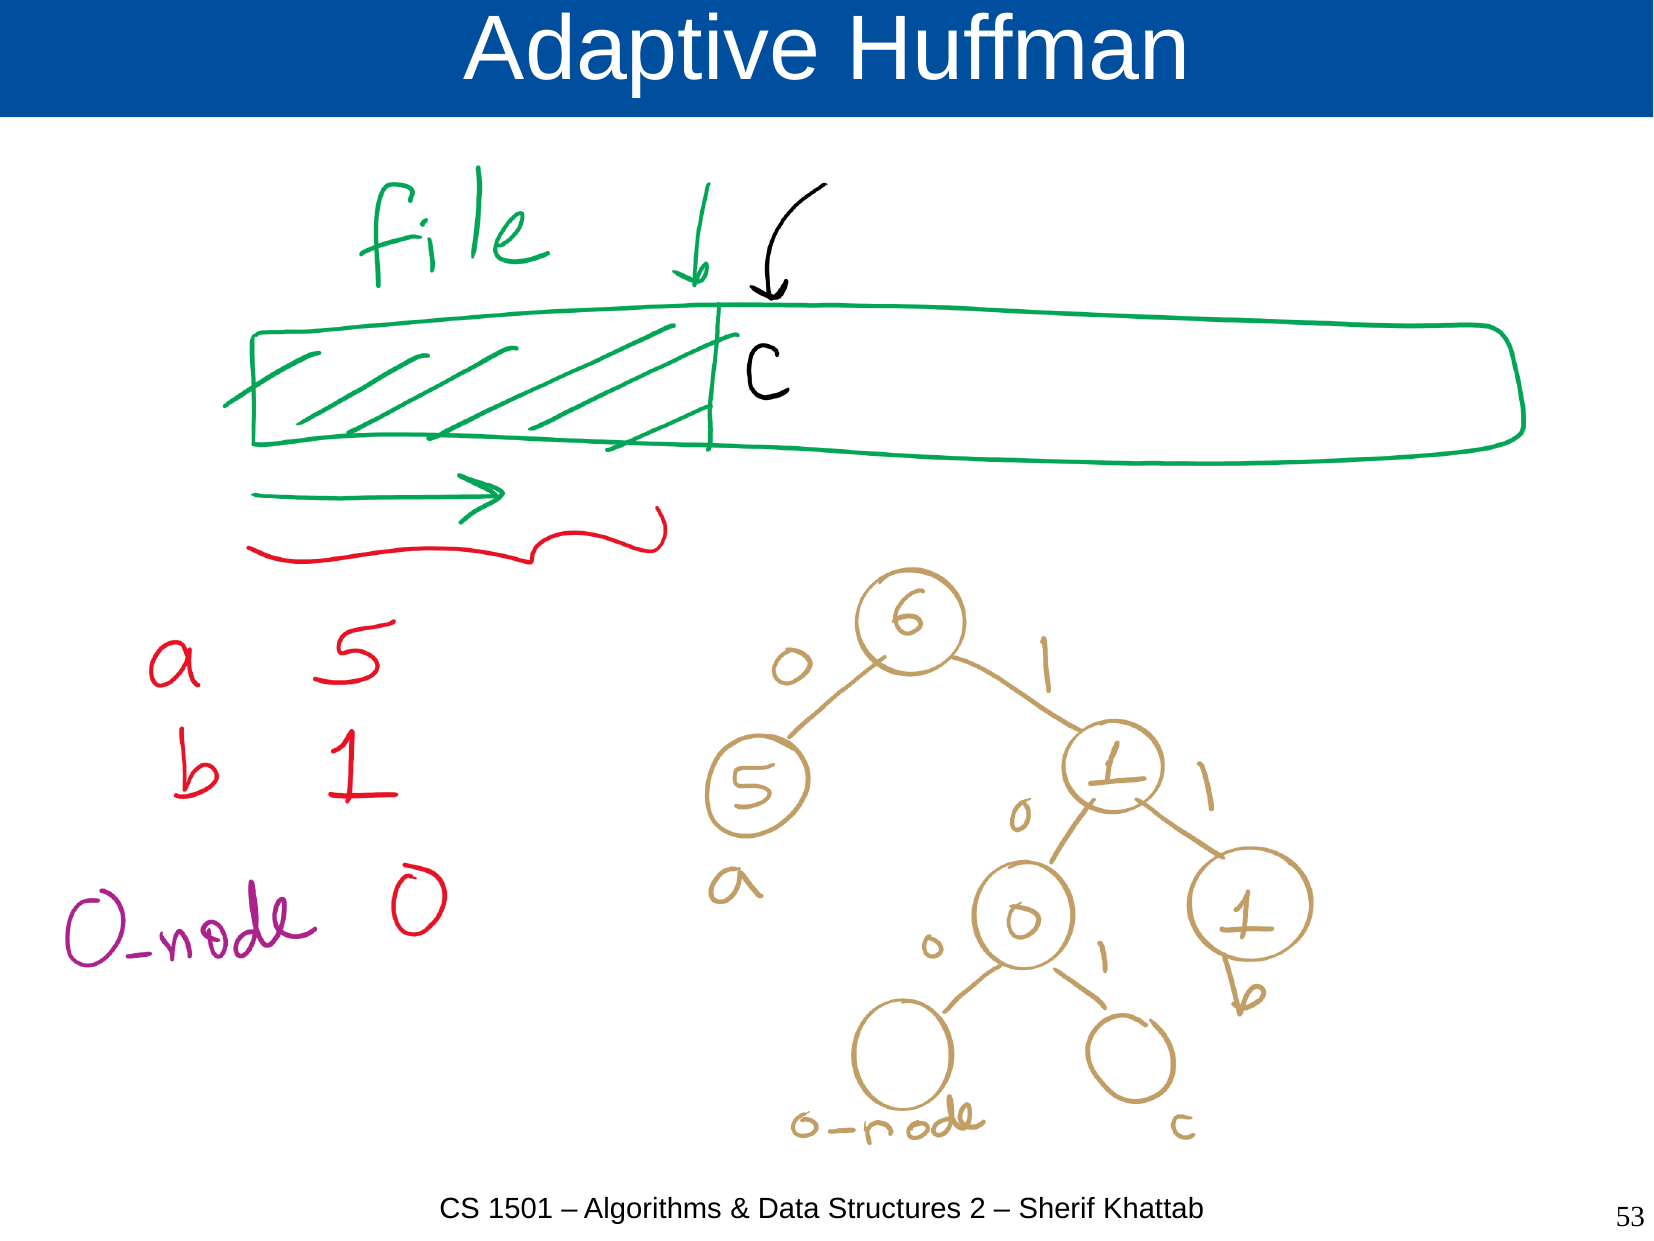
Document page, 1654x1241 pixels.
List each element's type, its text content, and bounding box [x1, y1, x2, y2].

picture [52, 152, 1561, 1158]
title Adaptive Huffman [0, 0, 1654, 118]
slide_number 53 [1265, 1199, 1646, 1241]
footer CS 1501 – Algorithms & Data Structures 2 – Sherif Khattab [407, 1191, 1238, 1241]
